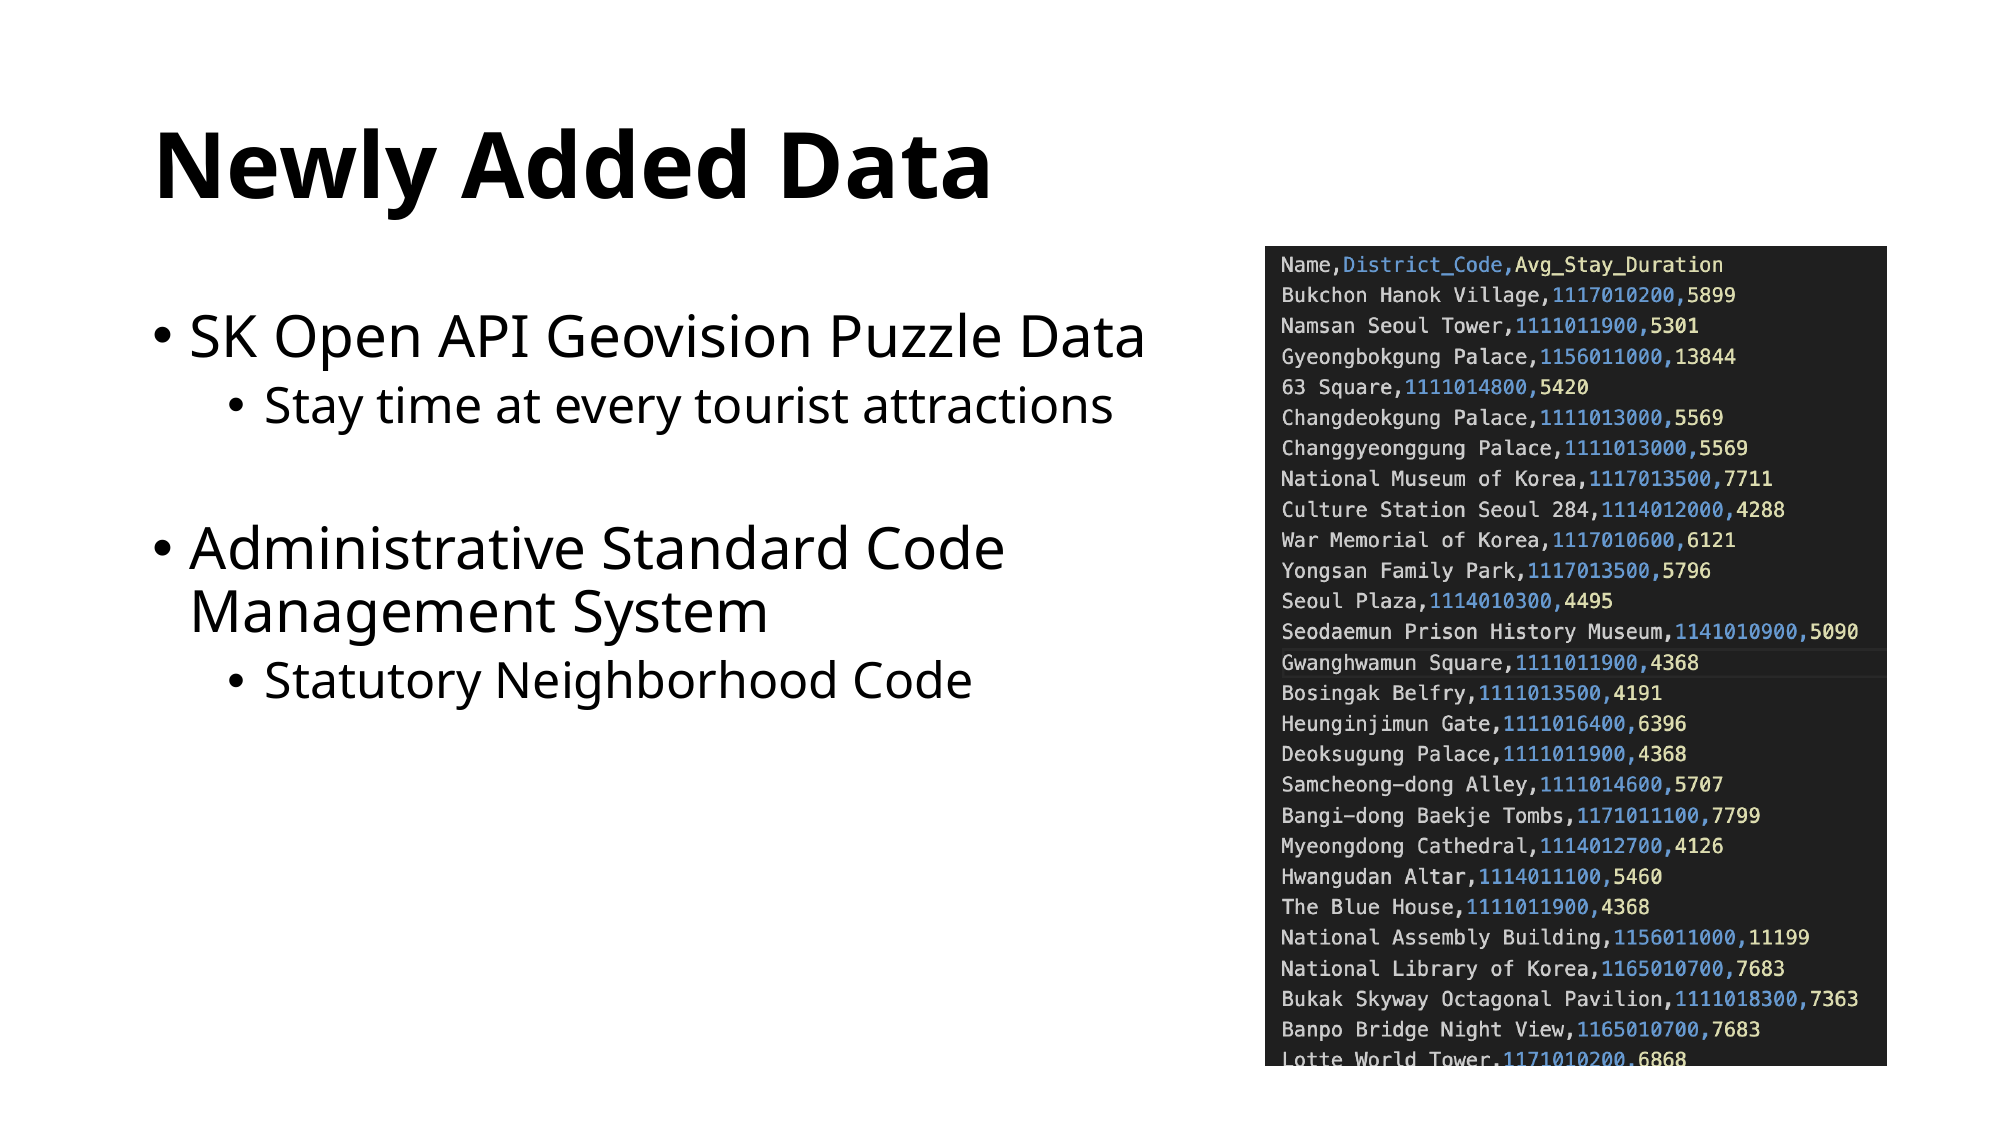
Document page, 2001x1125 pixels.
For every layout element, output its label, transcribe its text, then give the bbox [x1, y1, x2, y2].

picture [1264, 245, 1887, 1066]
list SK Open API Geovision Puzzle Data Stay time at every tourist attractions Administrative Standard Code Management System Statutory Neighborhood Code [137, 299, 1219, 1014]
title Newly Added Data [137, 59, 1863, 278]
